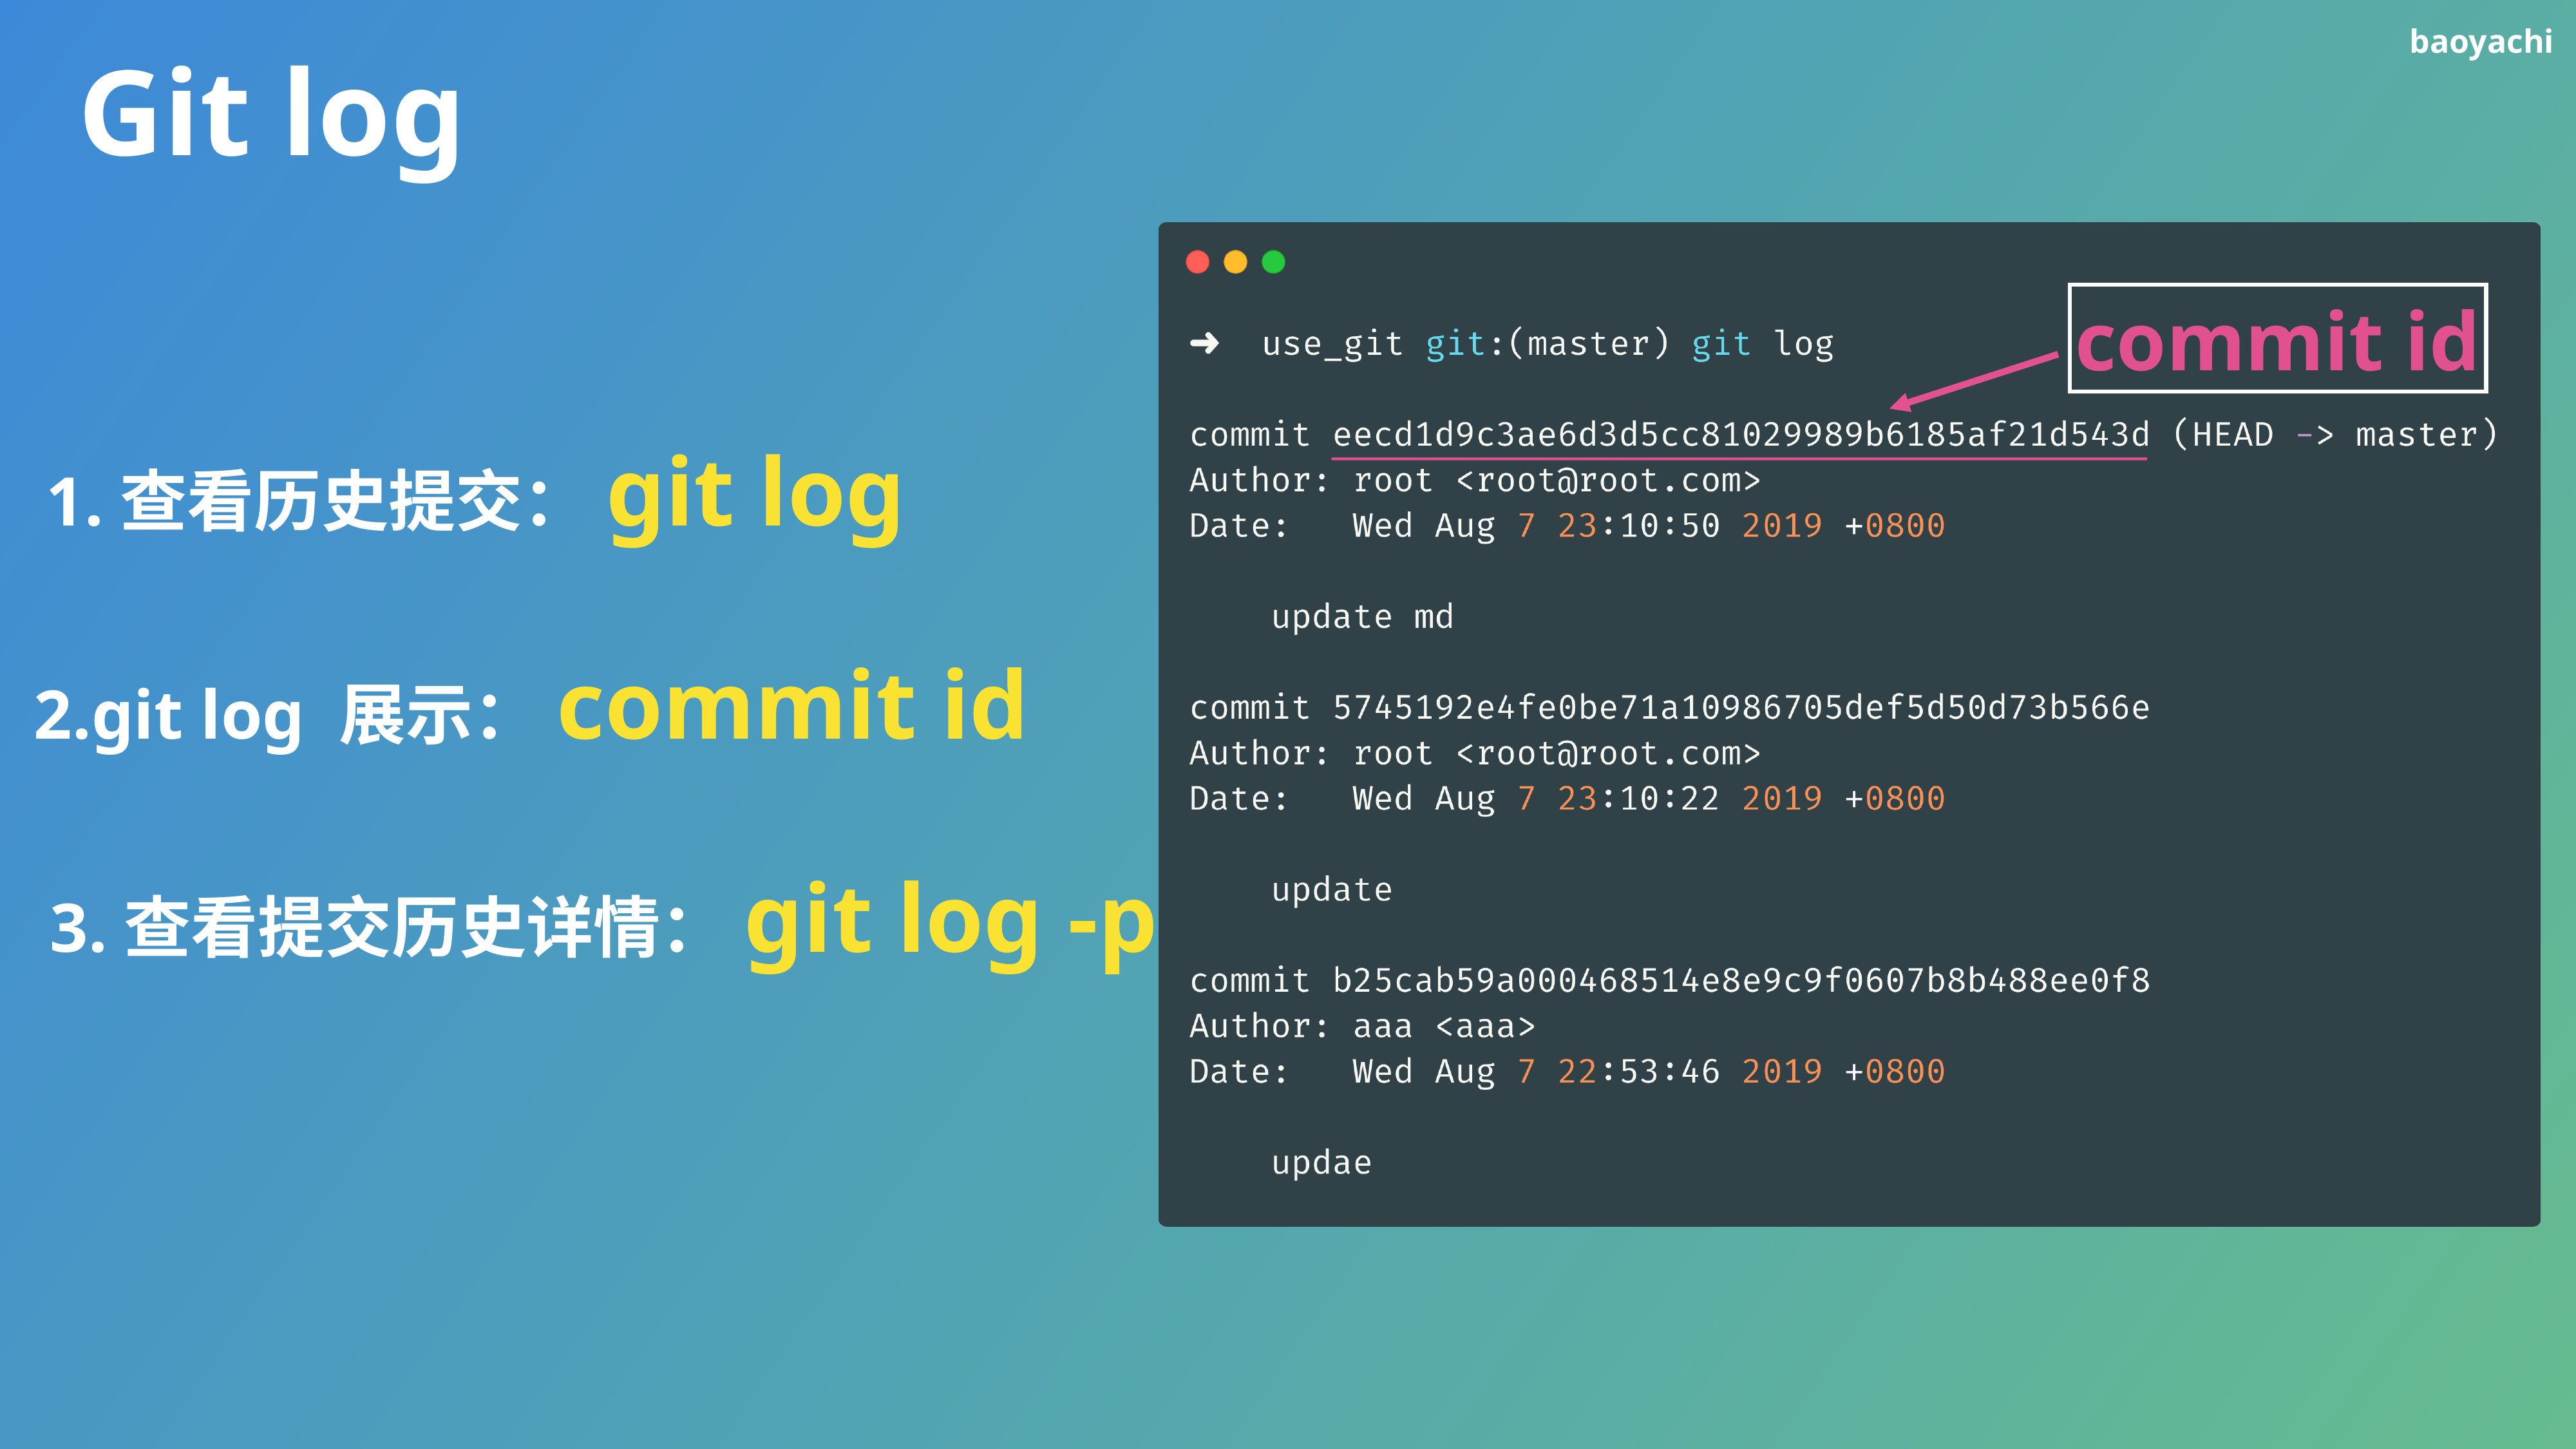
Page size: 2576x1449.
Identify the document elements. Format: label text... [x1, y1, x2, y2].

text_box 3.查看提交历史详情：git log -p [44, 853, 1159, 977]
text_box 1.查看历史提交：git log [41, 426, 911, 551]
text_box Git log [73, 32, 502, 185]
text_box 2.git log 展示：commit id [28, 639, 1035, 764]
picture [1159, 221, 2541, 1228]
